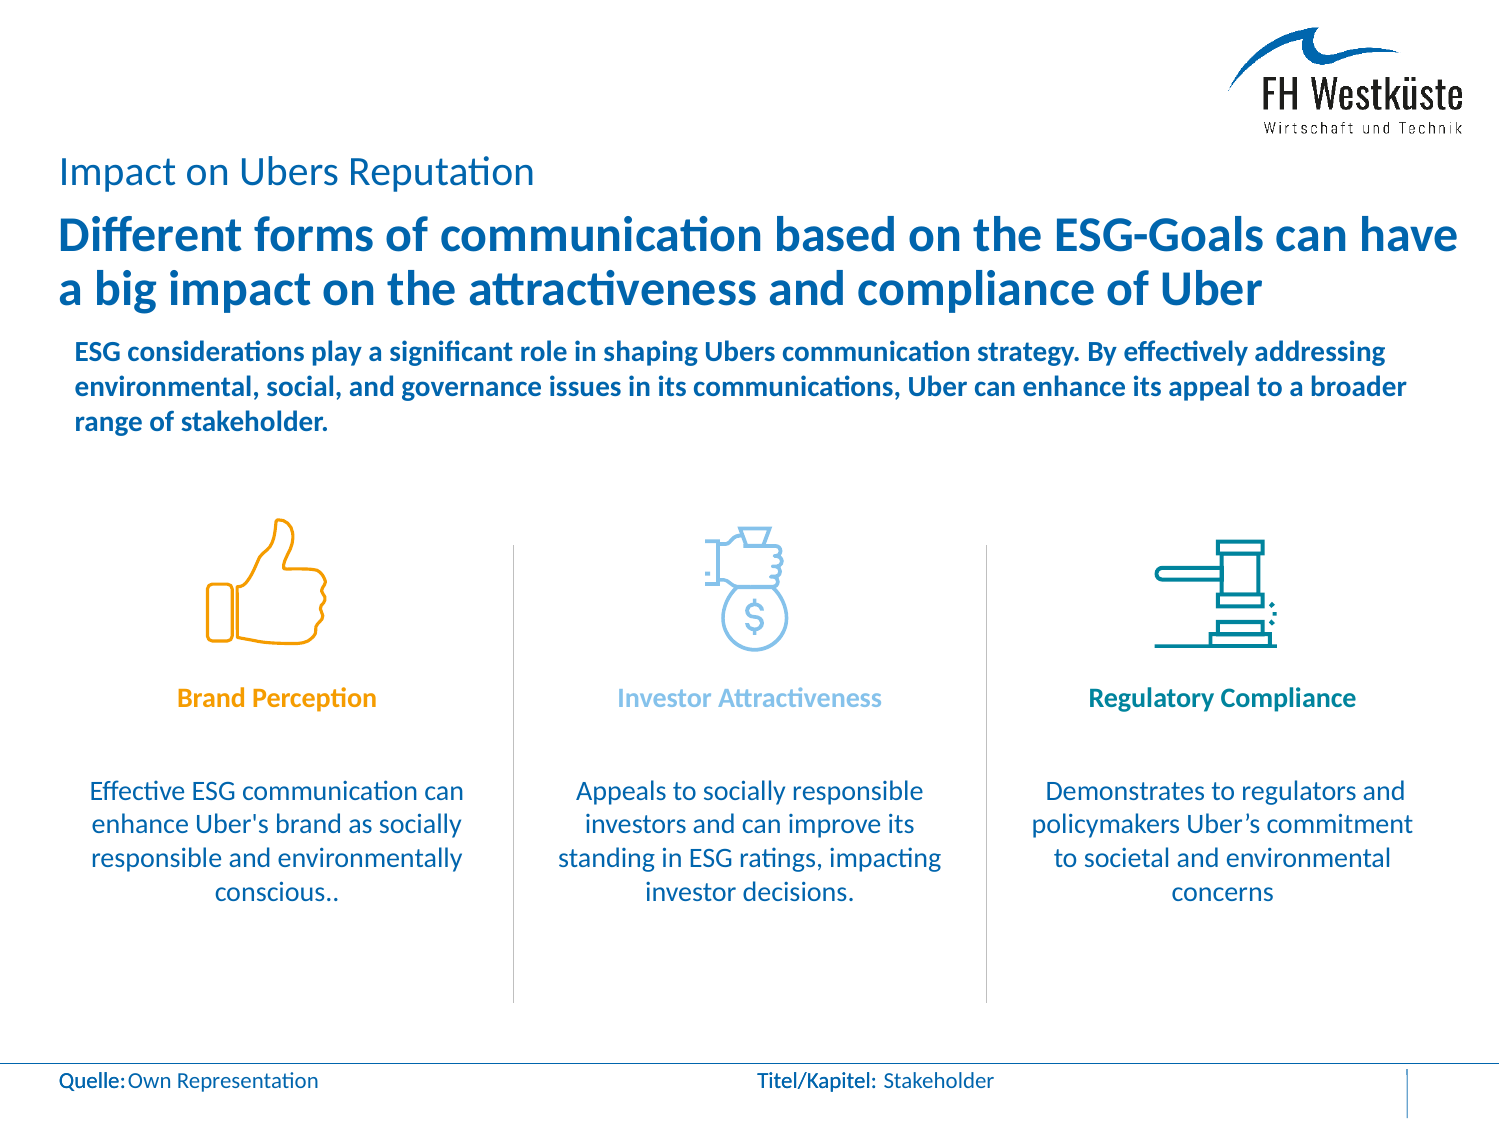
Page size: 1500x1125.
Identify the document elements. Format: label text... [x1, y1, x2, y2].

list Own Representation [127, 1069, 743, 1119]
text_box Demonstrates to regulators and policymakers Uber’s commitment to societal and environmental concerns [1014, 764, 1431, 915]
text_box Effective ESG communication can enhance Uber's brand as socially responsible and environmentally conscious.. [68, 764, 486, 915]
text_box Brand Perception [162, 671, 393, 721]
text_box ESG considerations play a significant role in shaping Ubers communication strategy. By effectively addressing environmental, social, and governance issues in its communications, Uber can enhance its appeal to a broader range of stakeholder. [59, 325, 1465, 445]
text_box [237, 519, 326, 644]
list Impact on Ubers Reputation [59, 149, 1465, 197]
title Different forms of communication based on the ESG-Goals can have a big impact on the attractiveness and compliance of Uber [59, 208, 1465, 315]
picture [1219, 19, 1474, 147]
text_box [207, 584, 233, 641]
list Stakeholder [883, 1069, 1400, 1119]
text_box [705, 526, 789, 652]
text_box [1154, 539, 1277, 648]
text_box Appeals to socially responsible investors and can improve its standing in ESG ratings, impacting investor decisions. [541, 764, 959, 915]
text_box Regulatory Compliance [1073, 671, 1372, 721]
text_box Investor Attractiveness [602, 671, 898, 721]
